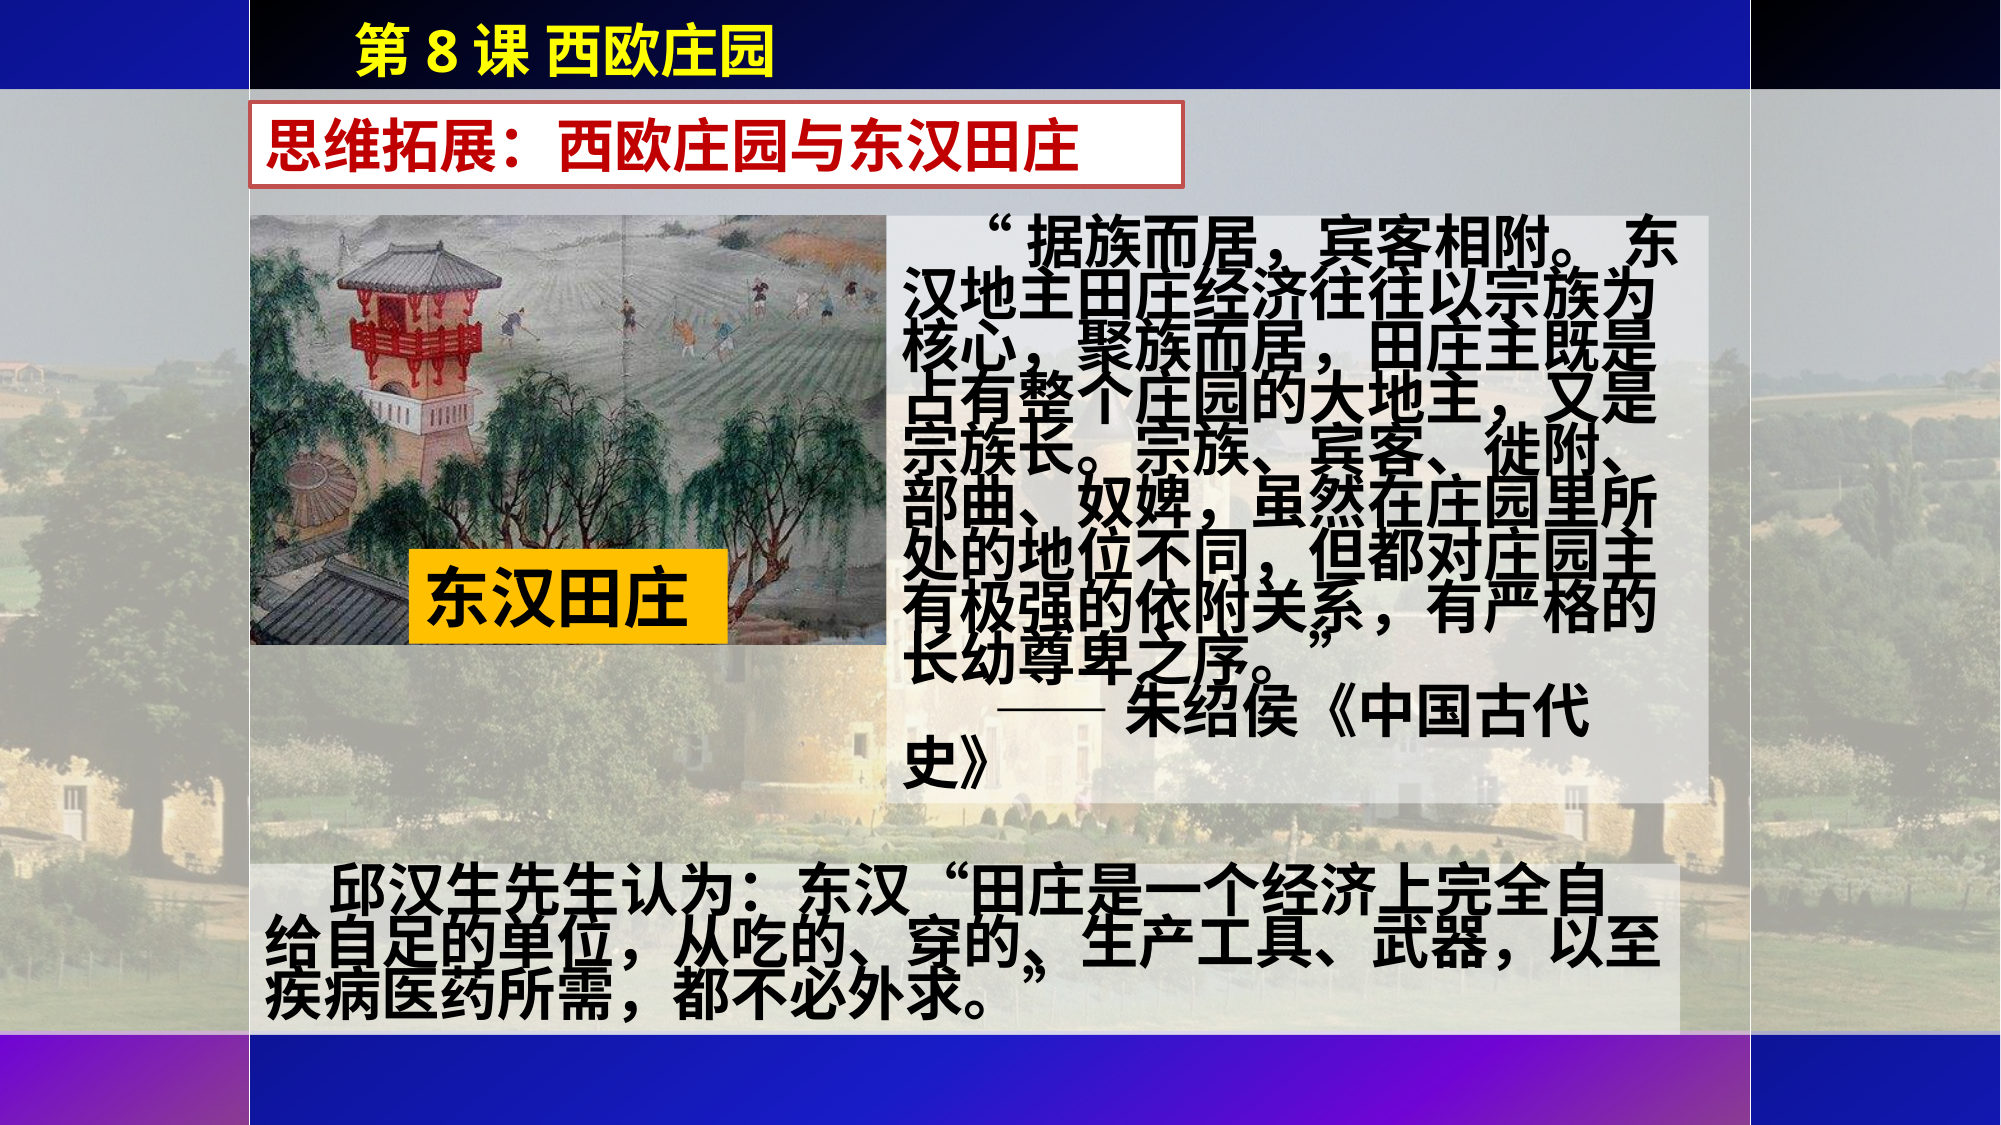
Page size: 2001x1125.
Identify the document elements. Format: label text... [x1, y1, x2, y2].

picture [0, 0, 2001, 1125]
text_box 邱汉生先生认为：东汉“田庄是一个经济上完全自给自足的单位，从吃的、穿的、生产工具、武器，以至疾病医药所需，都不必外求。” [250, 863, 1681, 1035]
text_box 思维拓展：西欧庄园与东汉田庄 [248, 100, 1185, 189]
text_box “据族而居，宾客相附。 东汉地主田庄经济往往以宗族为核心，聚族而居，田庄主既是占有整个庄园的大地主，又是宗族长。宗族、宾客、徙附、部曲、奴婢，虽然在庄园里所处的地位不同，但都对庄园主有极强的依附关系，有严格的长幼尊卑之序。” ——朱绍侯《中国古代史》 [886, 215, 1709, 804]
text_box 第8课 西欧庄园 [338, 6, 1024, 91]
